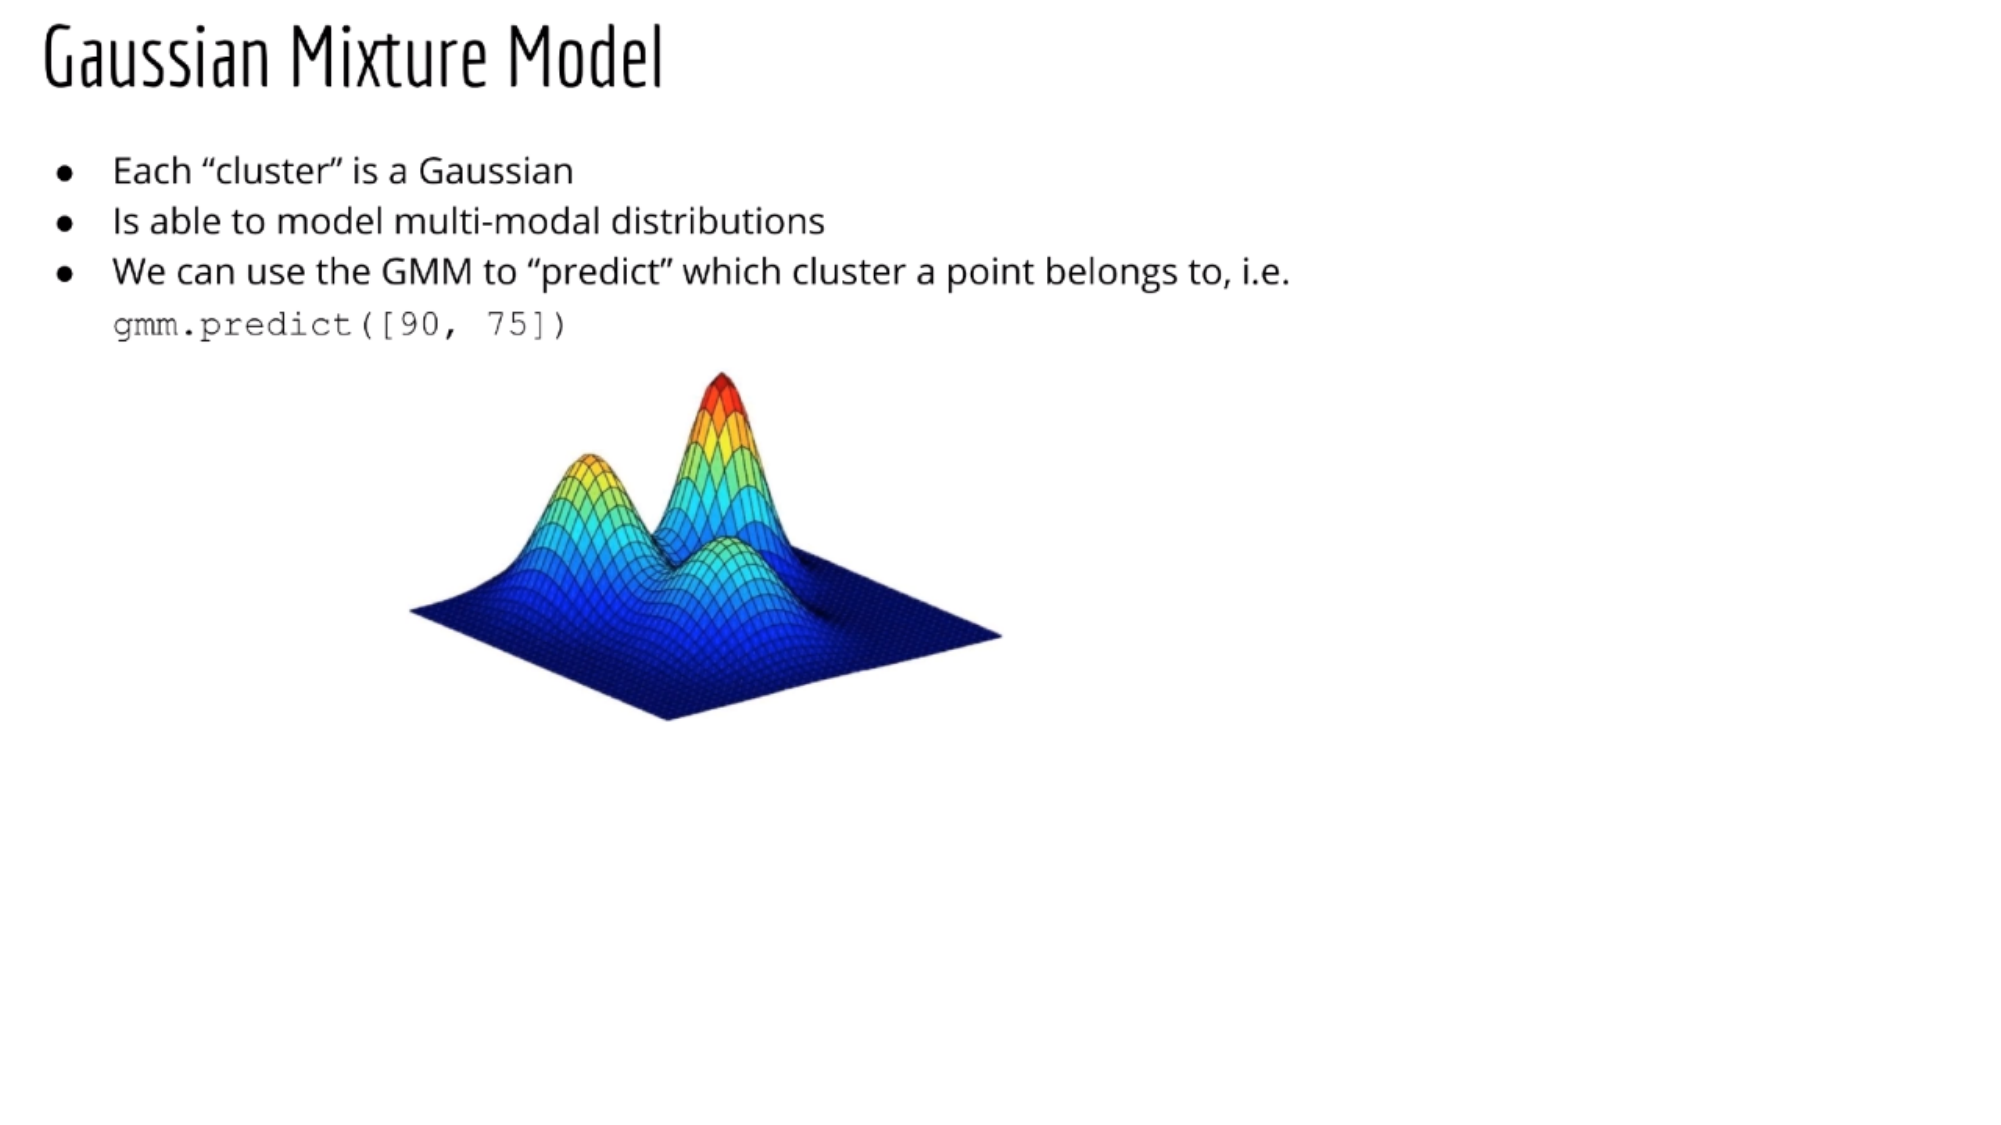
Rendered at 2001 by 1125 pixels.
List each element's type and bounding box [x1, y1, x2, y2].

picture [25, 0, 1329, 733]
